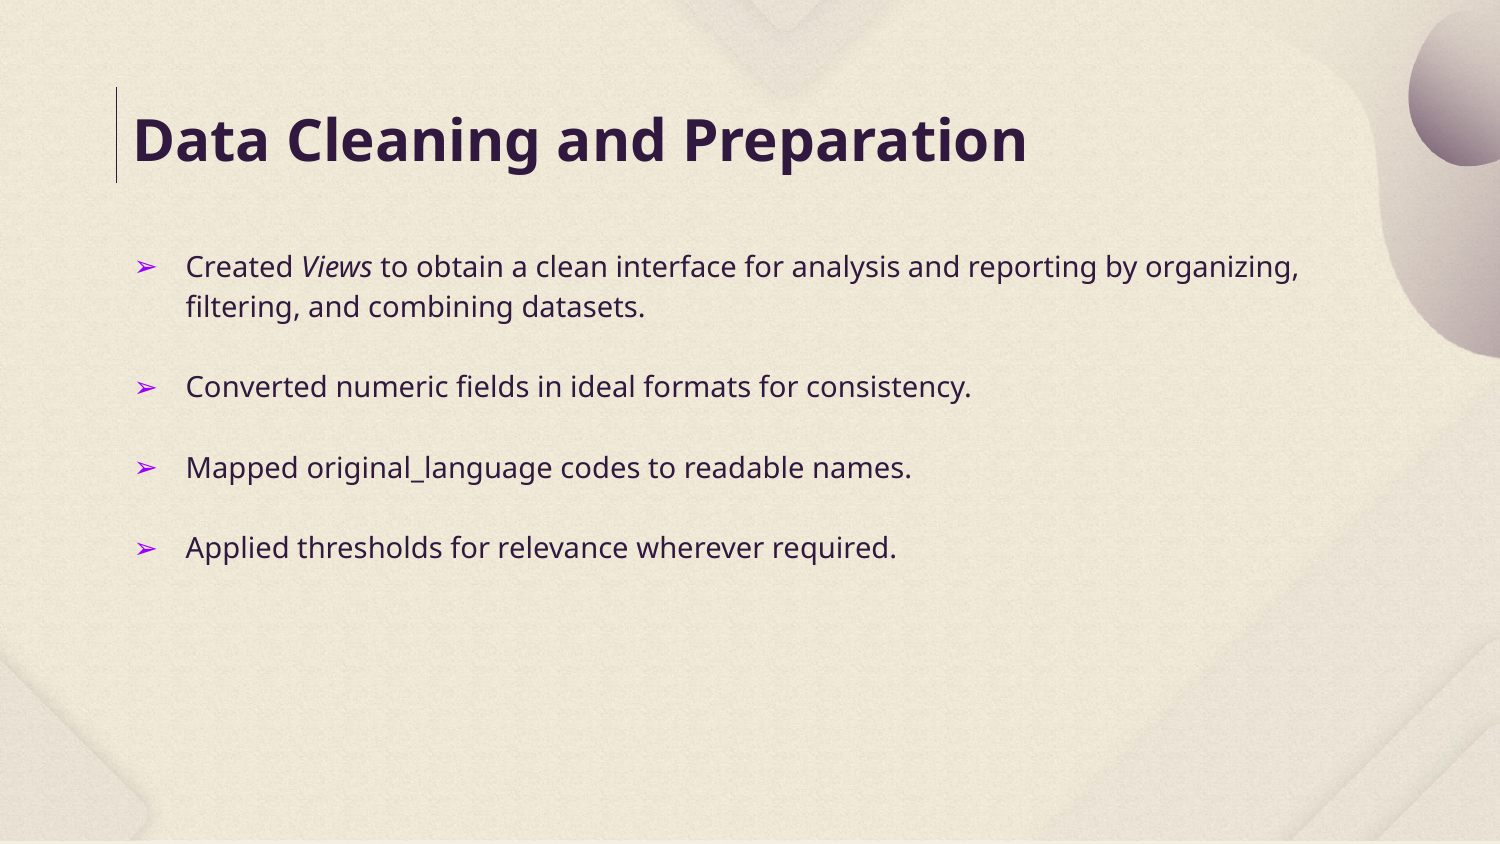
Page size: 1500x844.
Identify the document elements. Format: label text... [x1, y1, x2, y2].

picture [0, 0, 1500, 841]
title Data Cleaning and Preparation [116, 88, 1383, 183]
subtitle Created Views to obtain a clean interface for analysis and reporting by organizing, filtering, and combining datasets. Converted numeric fields in ideal formats for consistency. Mapped original_language codes to readable names. Applied thresholds for relevance wherever required. [95, 228, 1321, 803]
